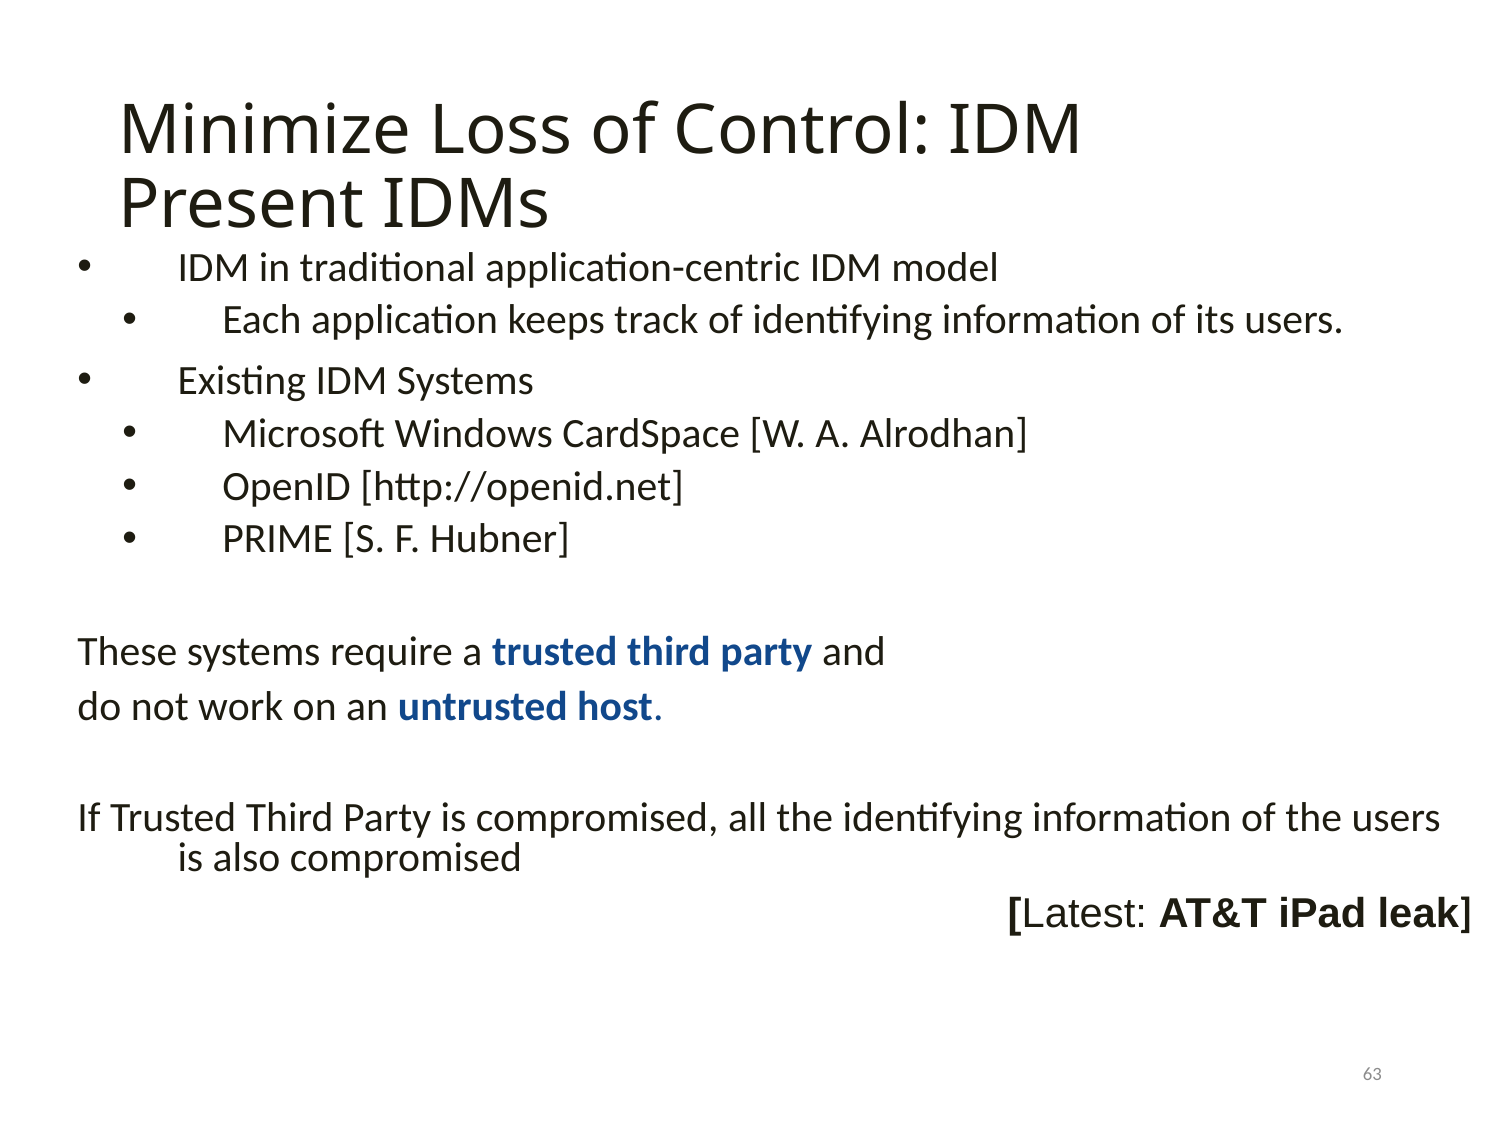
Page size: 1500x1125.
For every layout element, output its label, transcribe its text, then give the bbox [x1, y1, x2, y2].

list IDM in traditional application-centric IDM model Each application keeps track of identifying information of its users. Existing IDM Systems Microsoft Windows CardSpace [W. A. Alrodhan] OpenID [http://openid.net] PRIME [S. F. Hubner] These systems require a trusted third party and do not work on an untrusted host. If Trusted Third Party is compromised, all the identifying information of the users is also compromised [Latest: AT&T iPad leak] [62, 237, 1488, 1025]
title Minimize Loss of Control: IDM Present IDMs [103, 59, 1397, 237]
slide_number 63 [1059, 1042, 1397, 1103]
